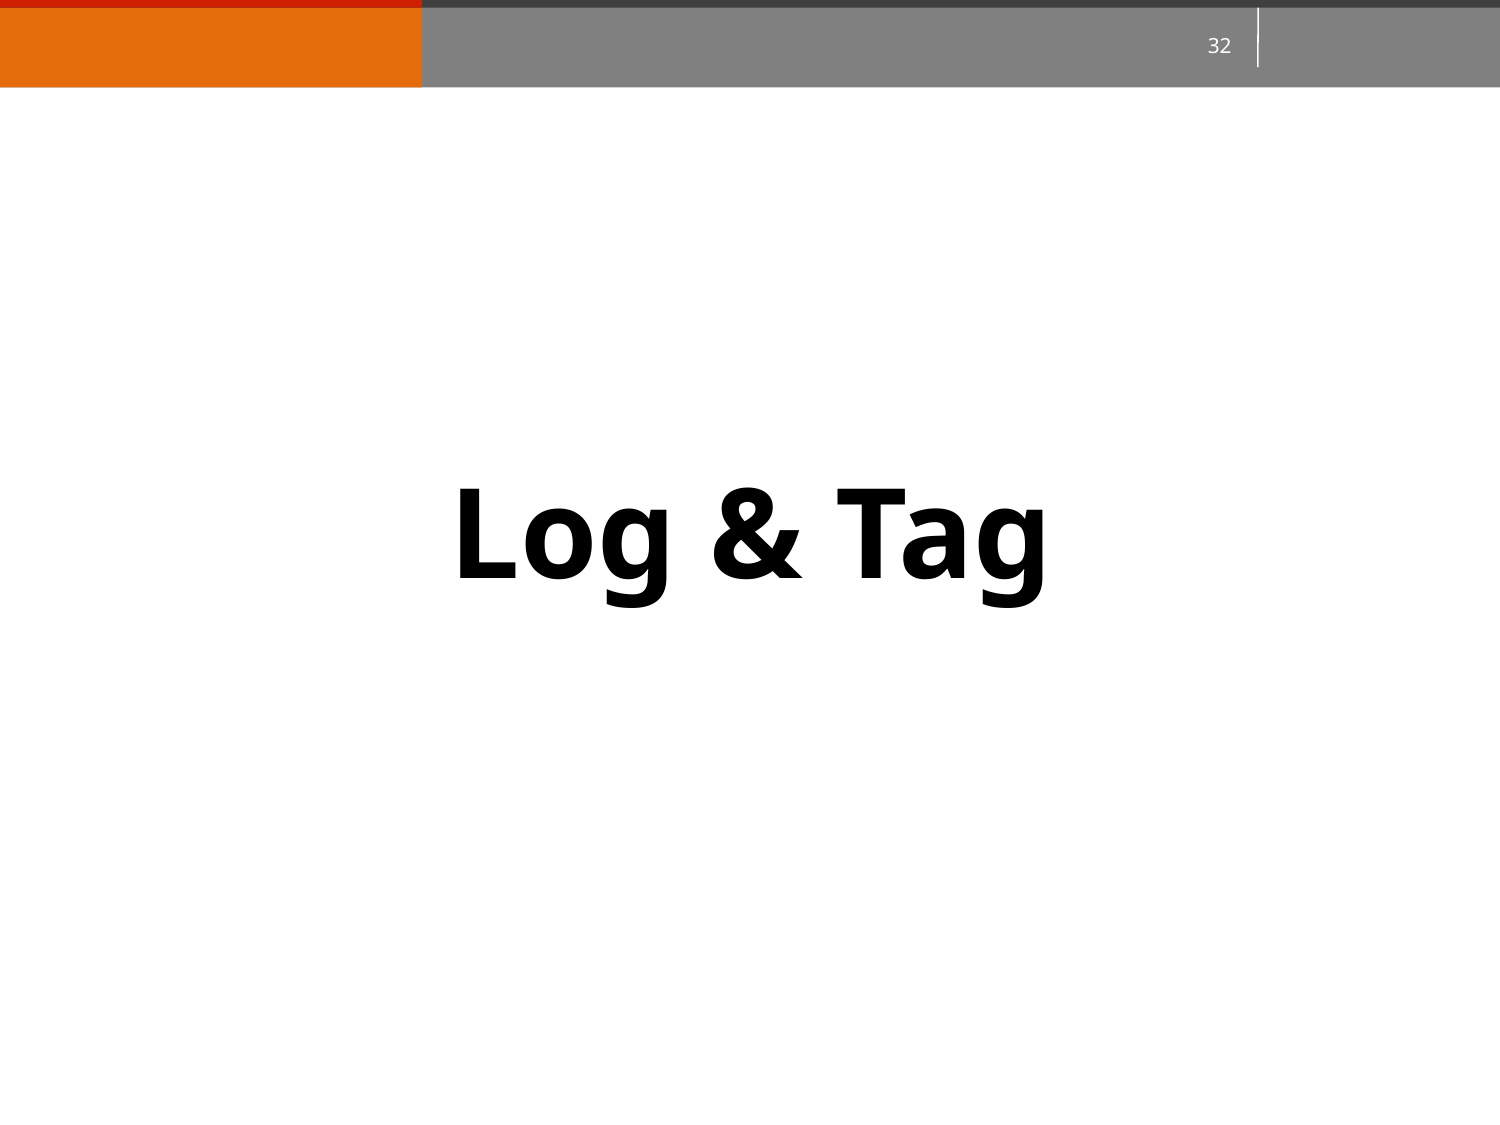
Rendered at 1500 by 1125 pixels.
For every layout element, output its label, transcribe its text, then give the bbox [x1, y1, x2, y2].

text_box Log & Tag [275, 445, 1228, 611]
